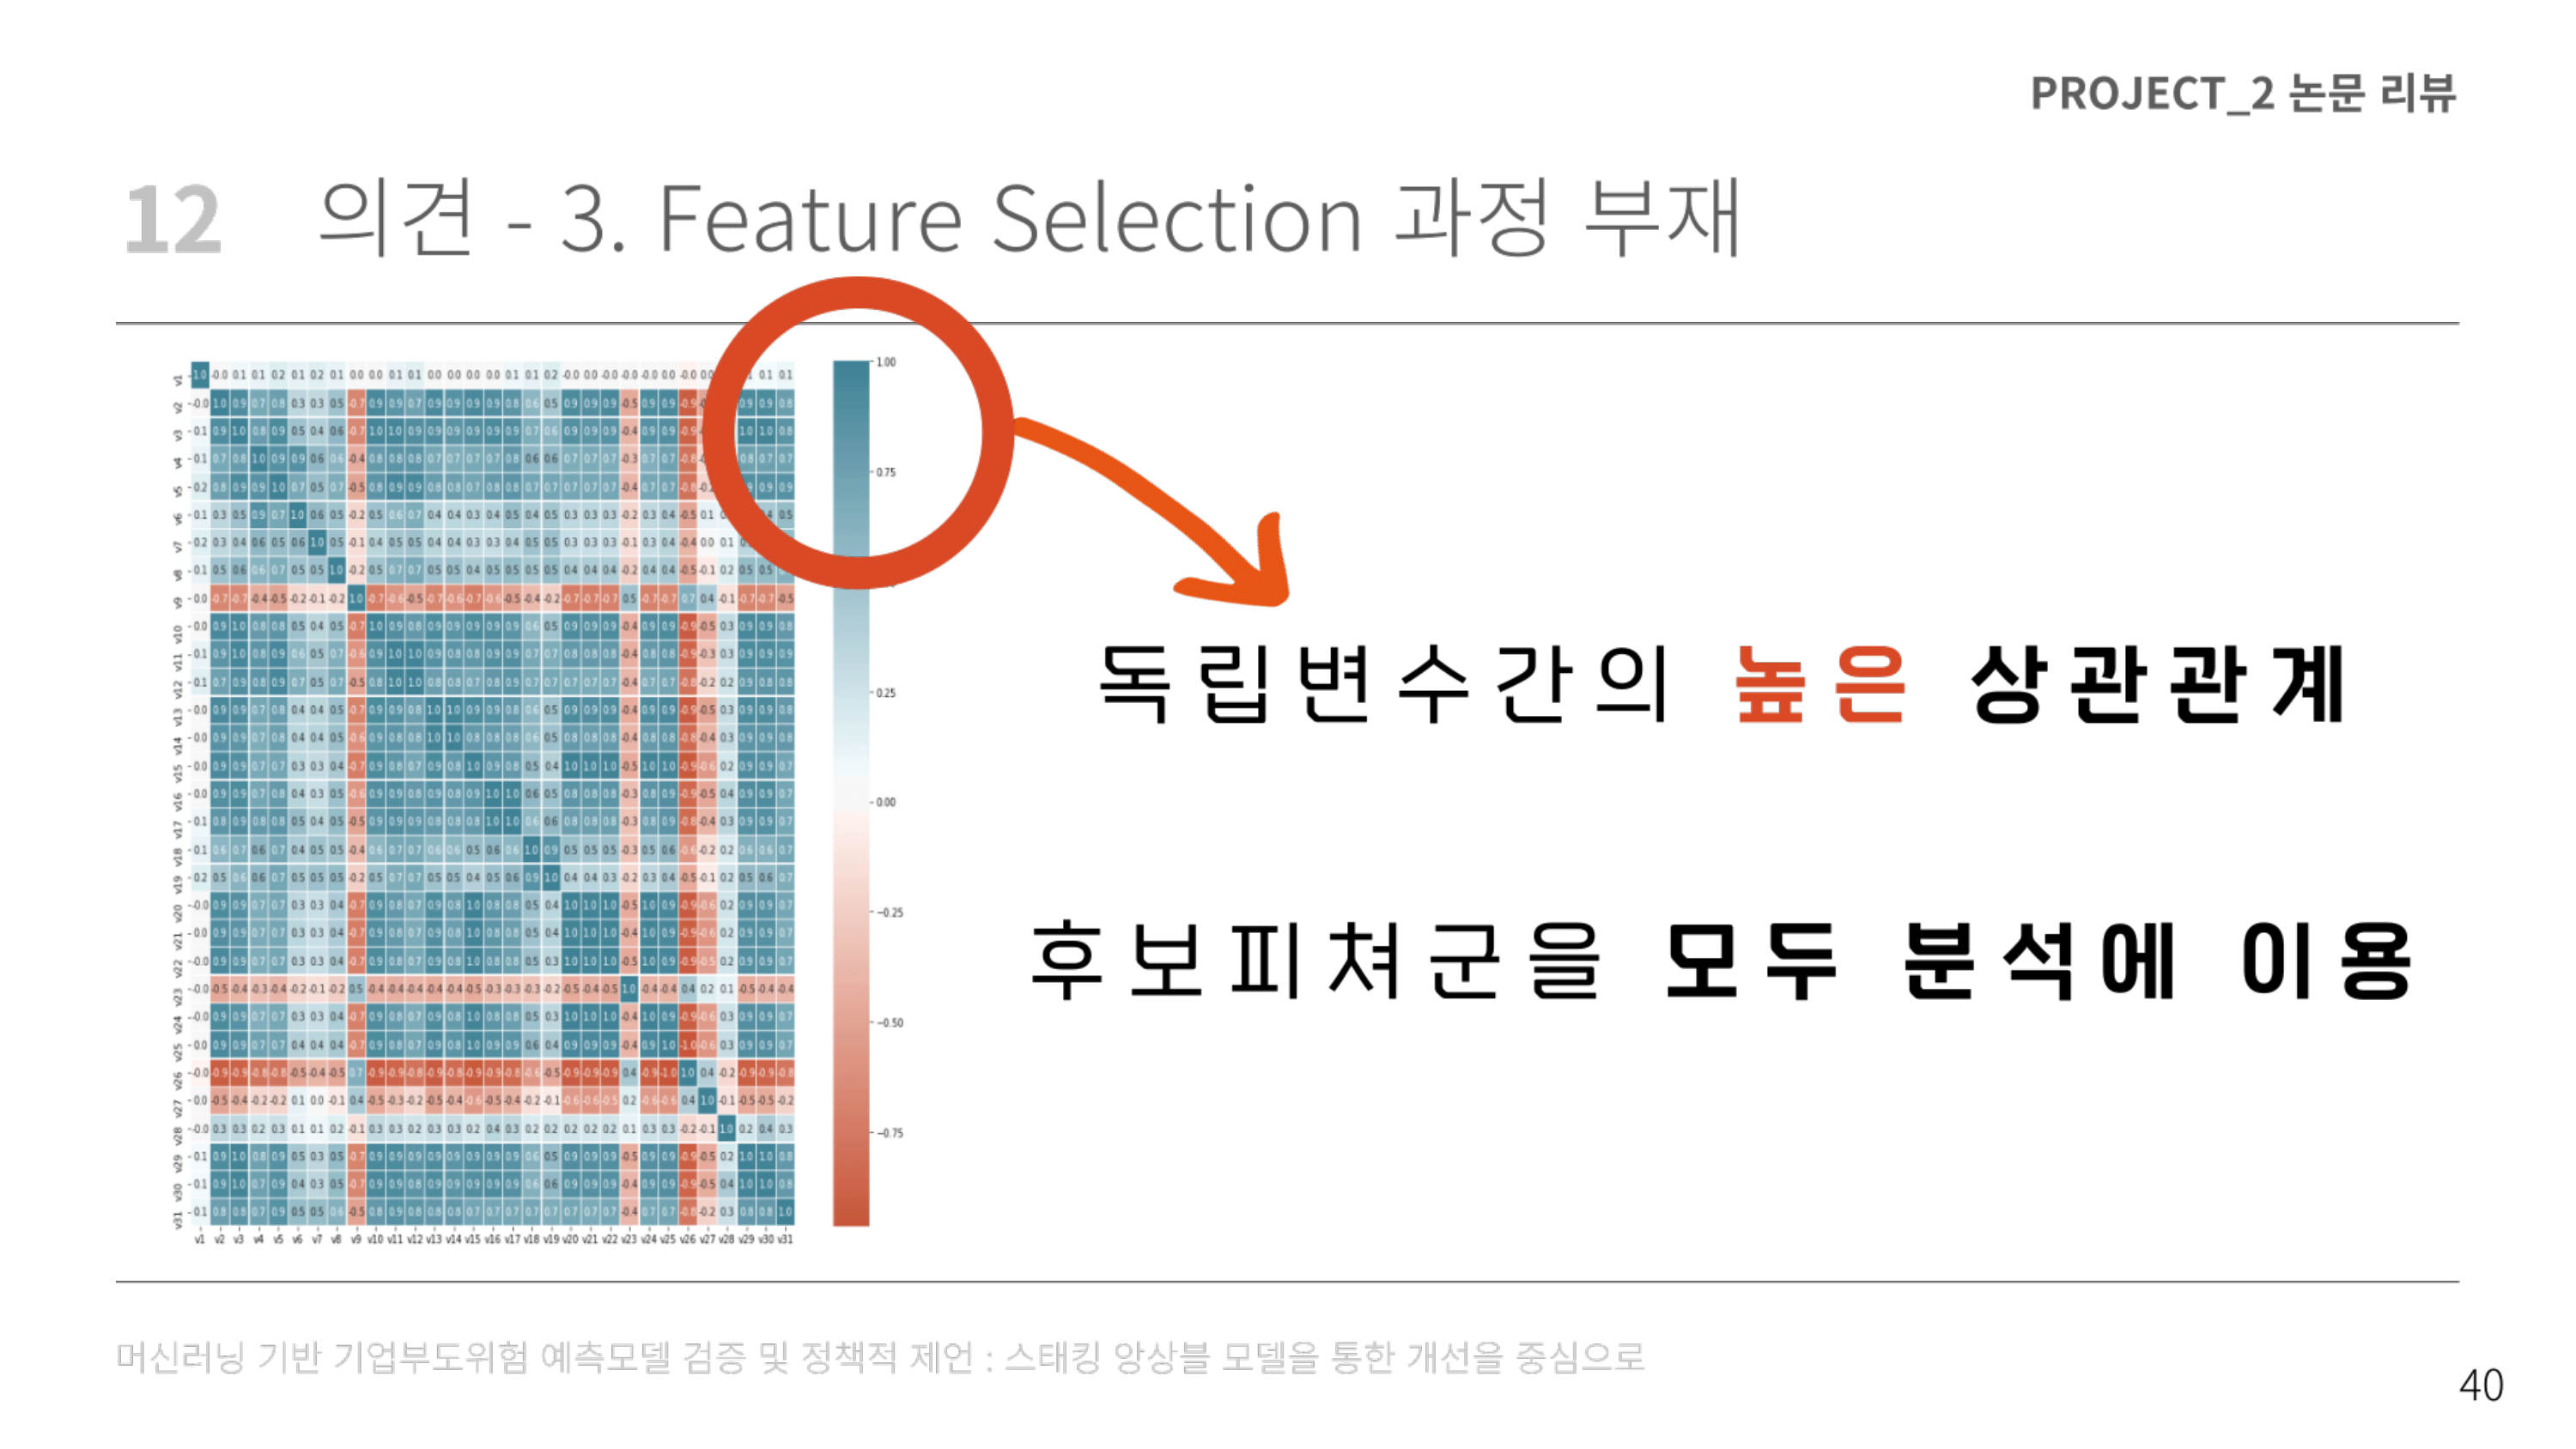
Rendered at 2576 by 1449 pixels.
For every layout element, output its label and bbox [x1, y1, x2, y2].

picture [943, 864, 2535, 1106]
picture [88, 46, 2576, 401]
picture [102, 1319, 1683, 1419]
text_box [167, 353, 913, 1258]
text_box [702, 276, 1016, 591]
text_box [1837, 322, 2460, 325]
picture [1024, 558, 2451, 828]
text_box [1015, 401, 1300, 613]
picture [2445, 1325, 2543, 1449]
text_box [116, 1280, 2460, 1283]
